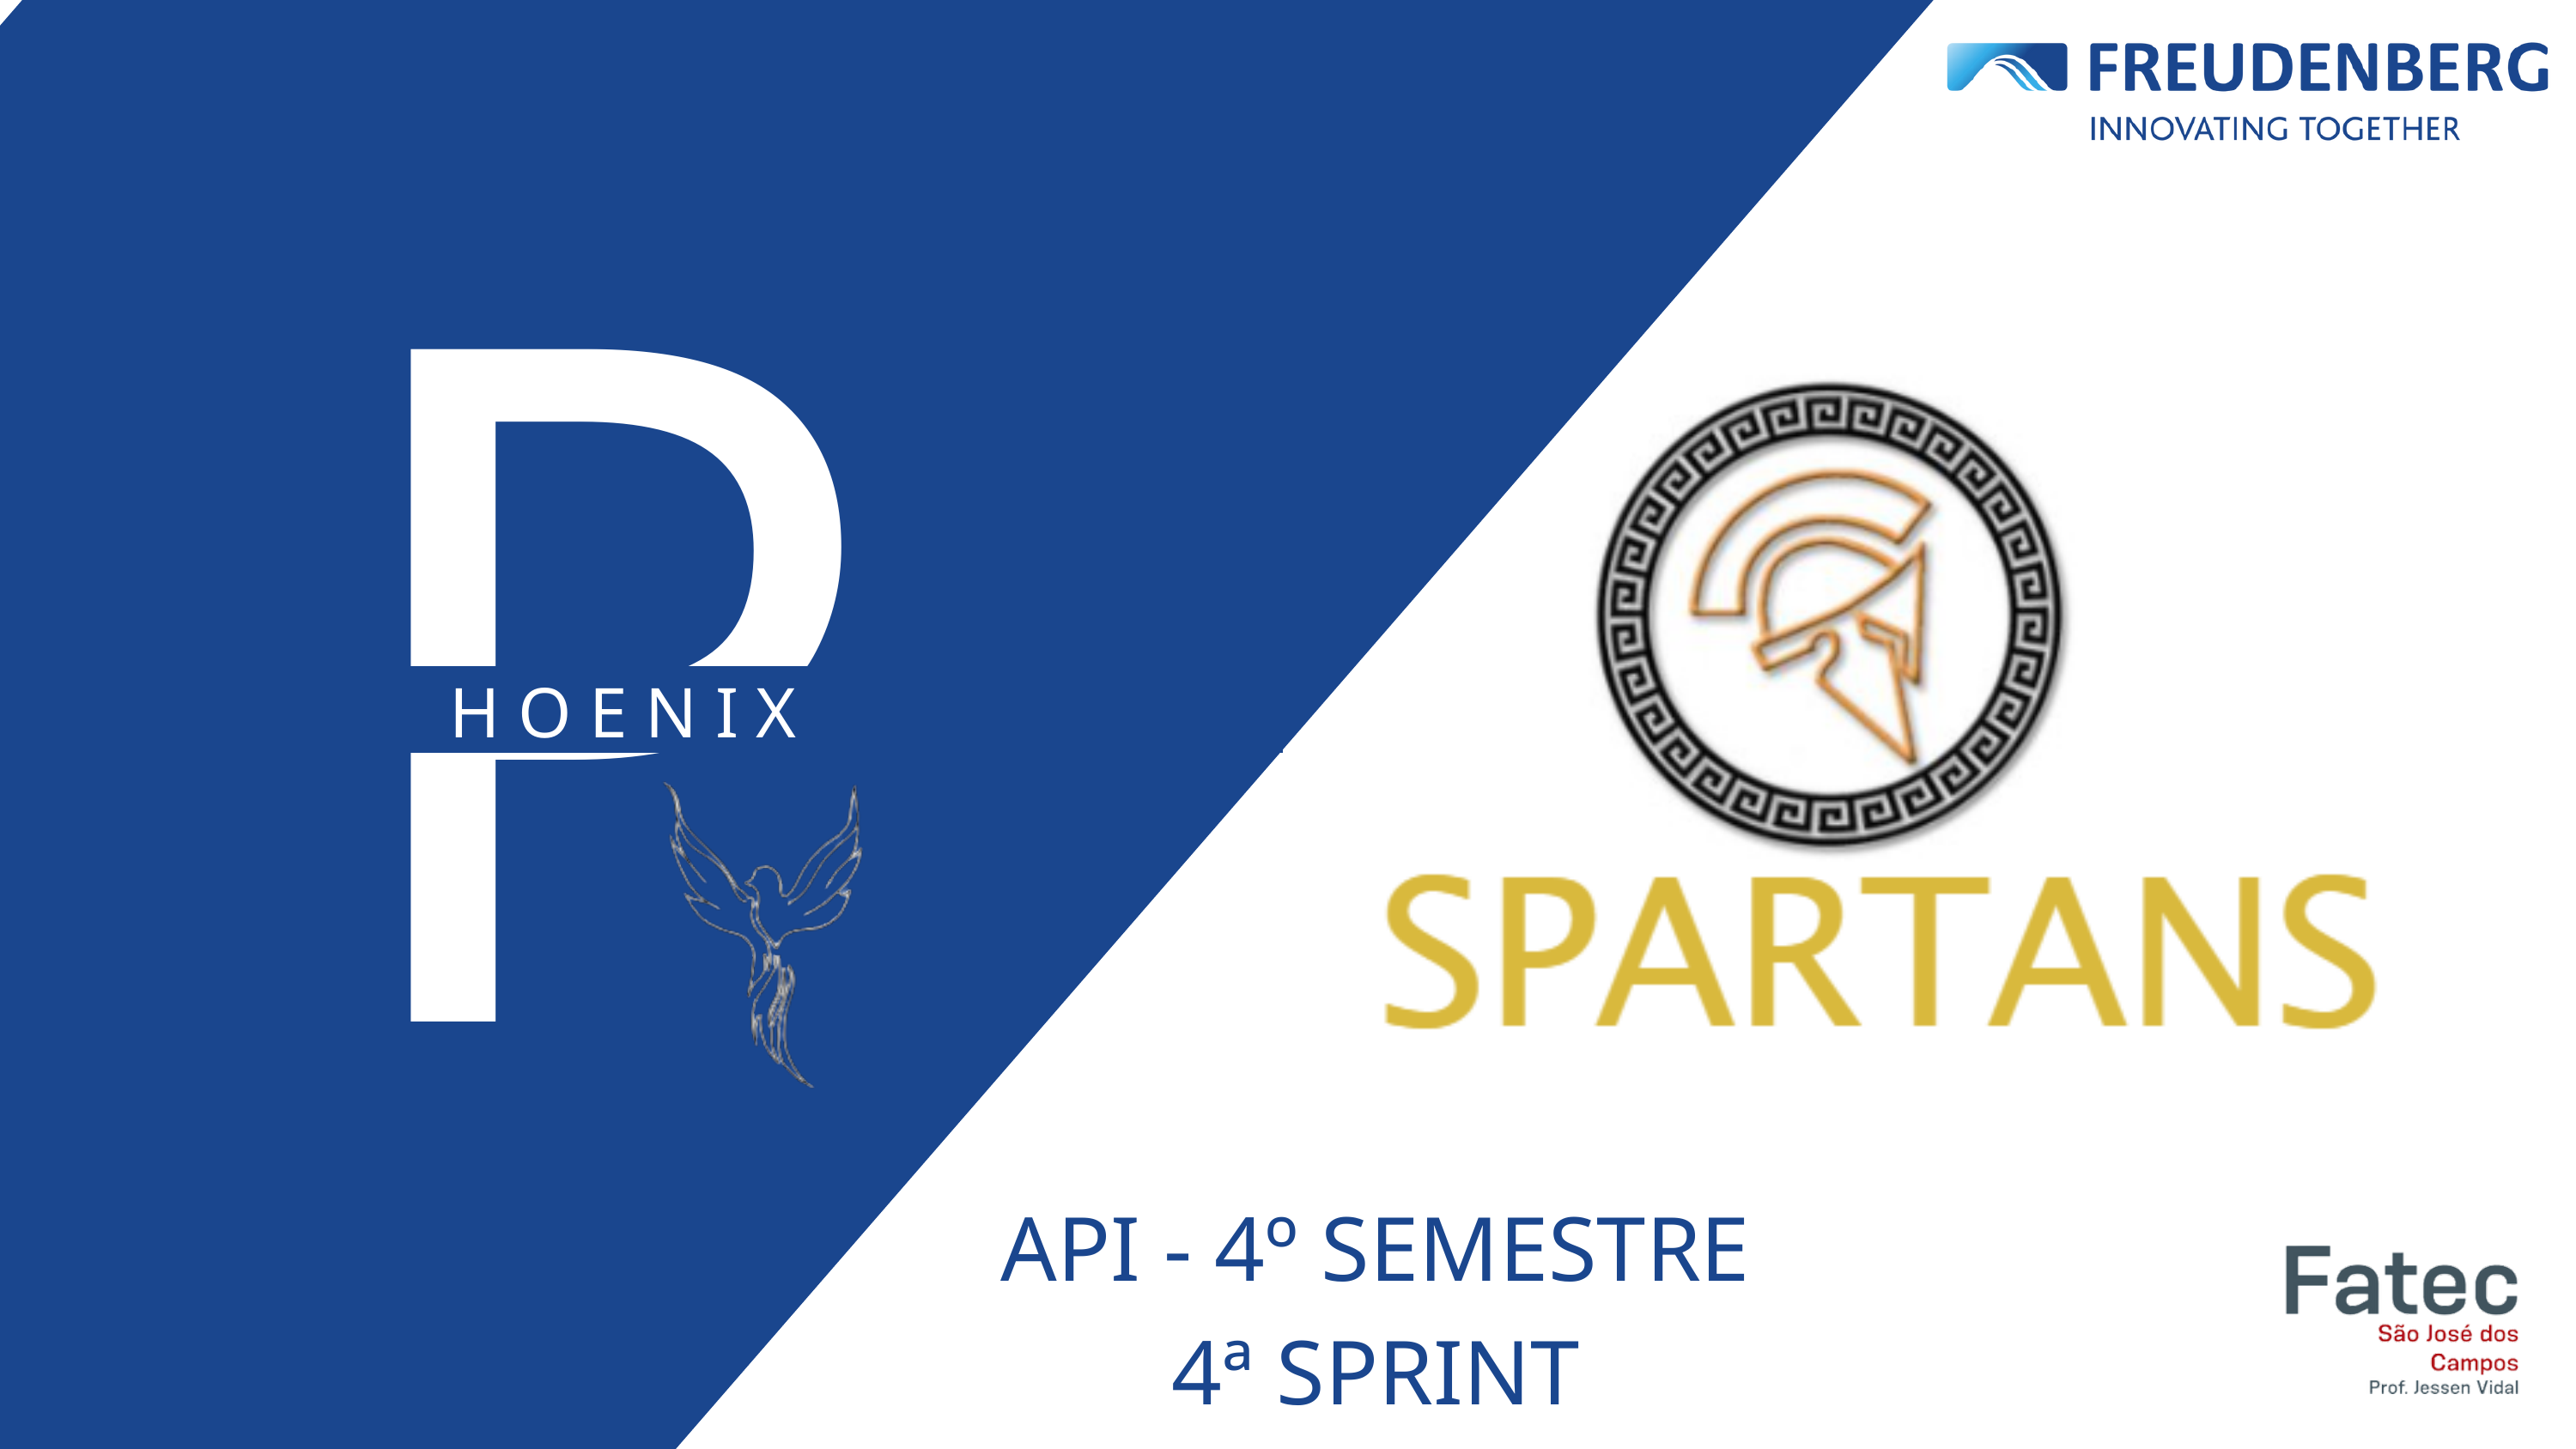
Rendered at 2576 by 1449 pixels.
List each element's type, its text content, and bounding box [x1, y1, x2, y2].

text_box [2247, 1246, 2557, 1395]
text_box [2095, 339, 2403, 1079]
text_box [196, 665, 1283, 754]
text_box API - 4º SEMESTRE 4ª SPRINT [926, 1275, 1826, 1423]
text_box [0, 0, 2088, 1265]
text_box [2095, 37, 2552, 145]
